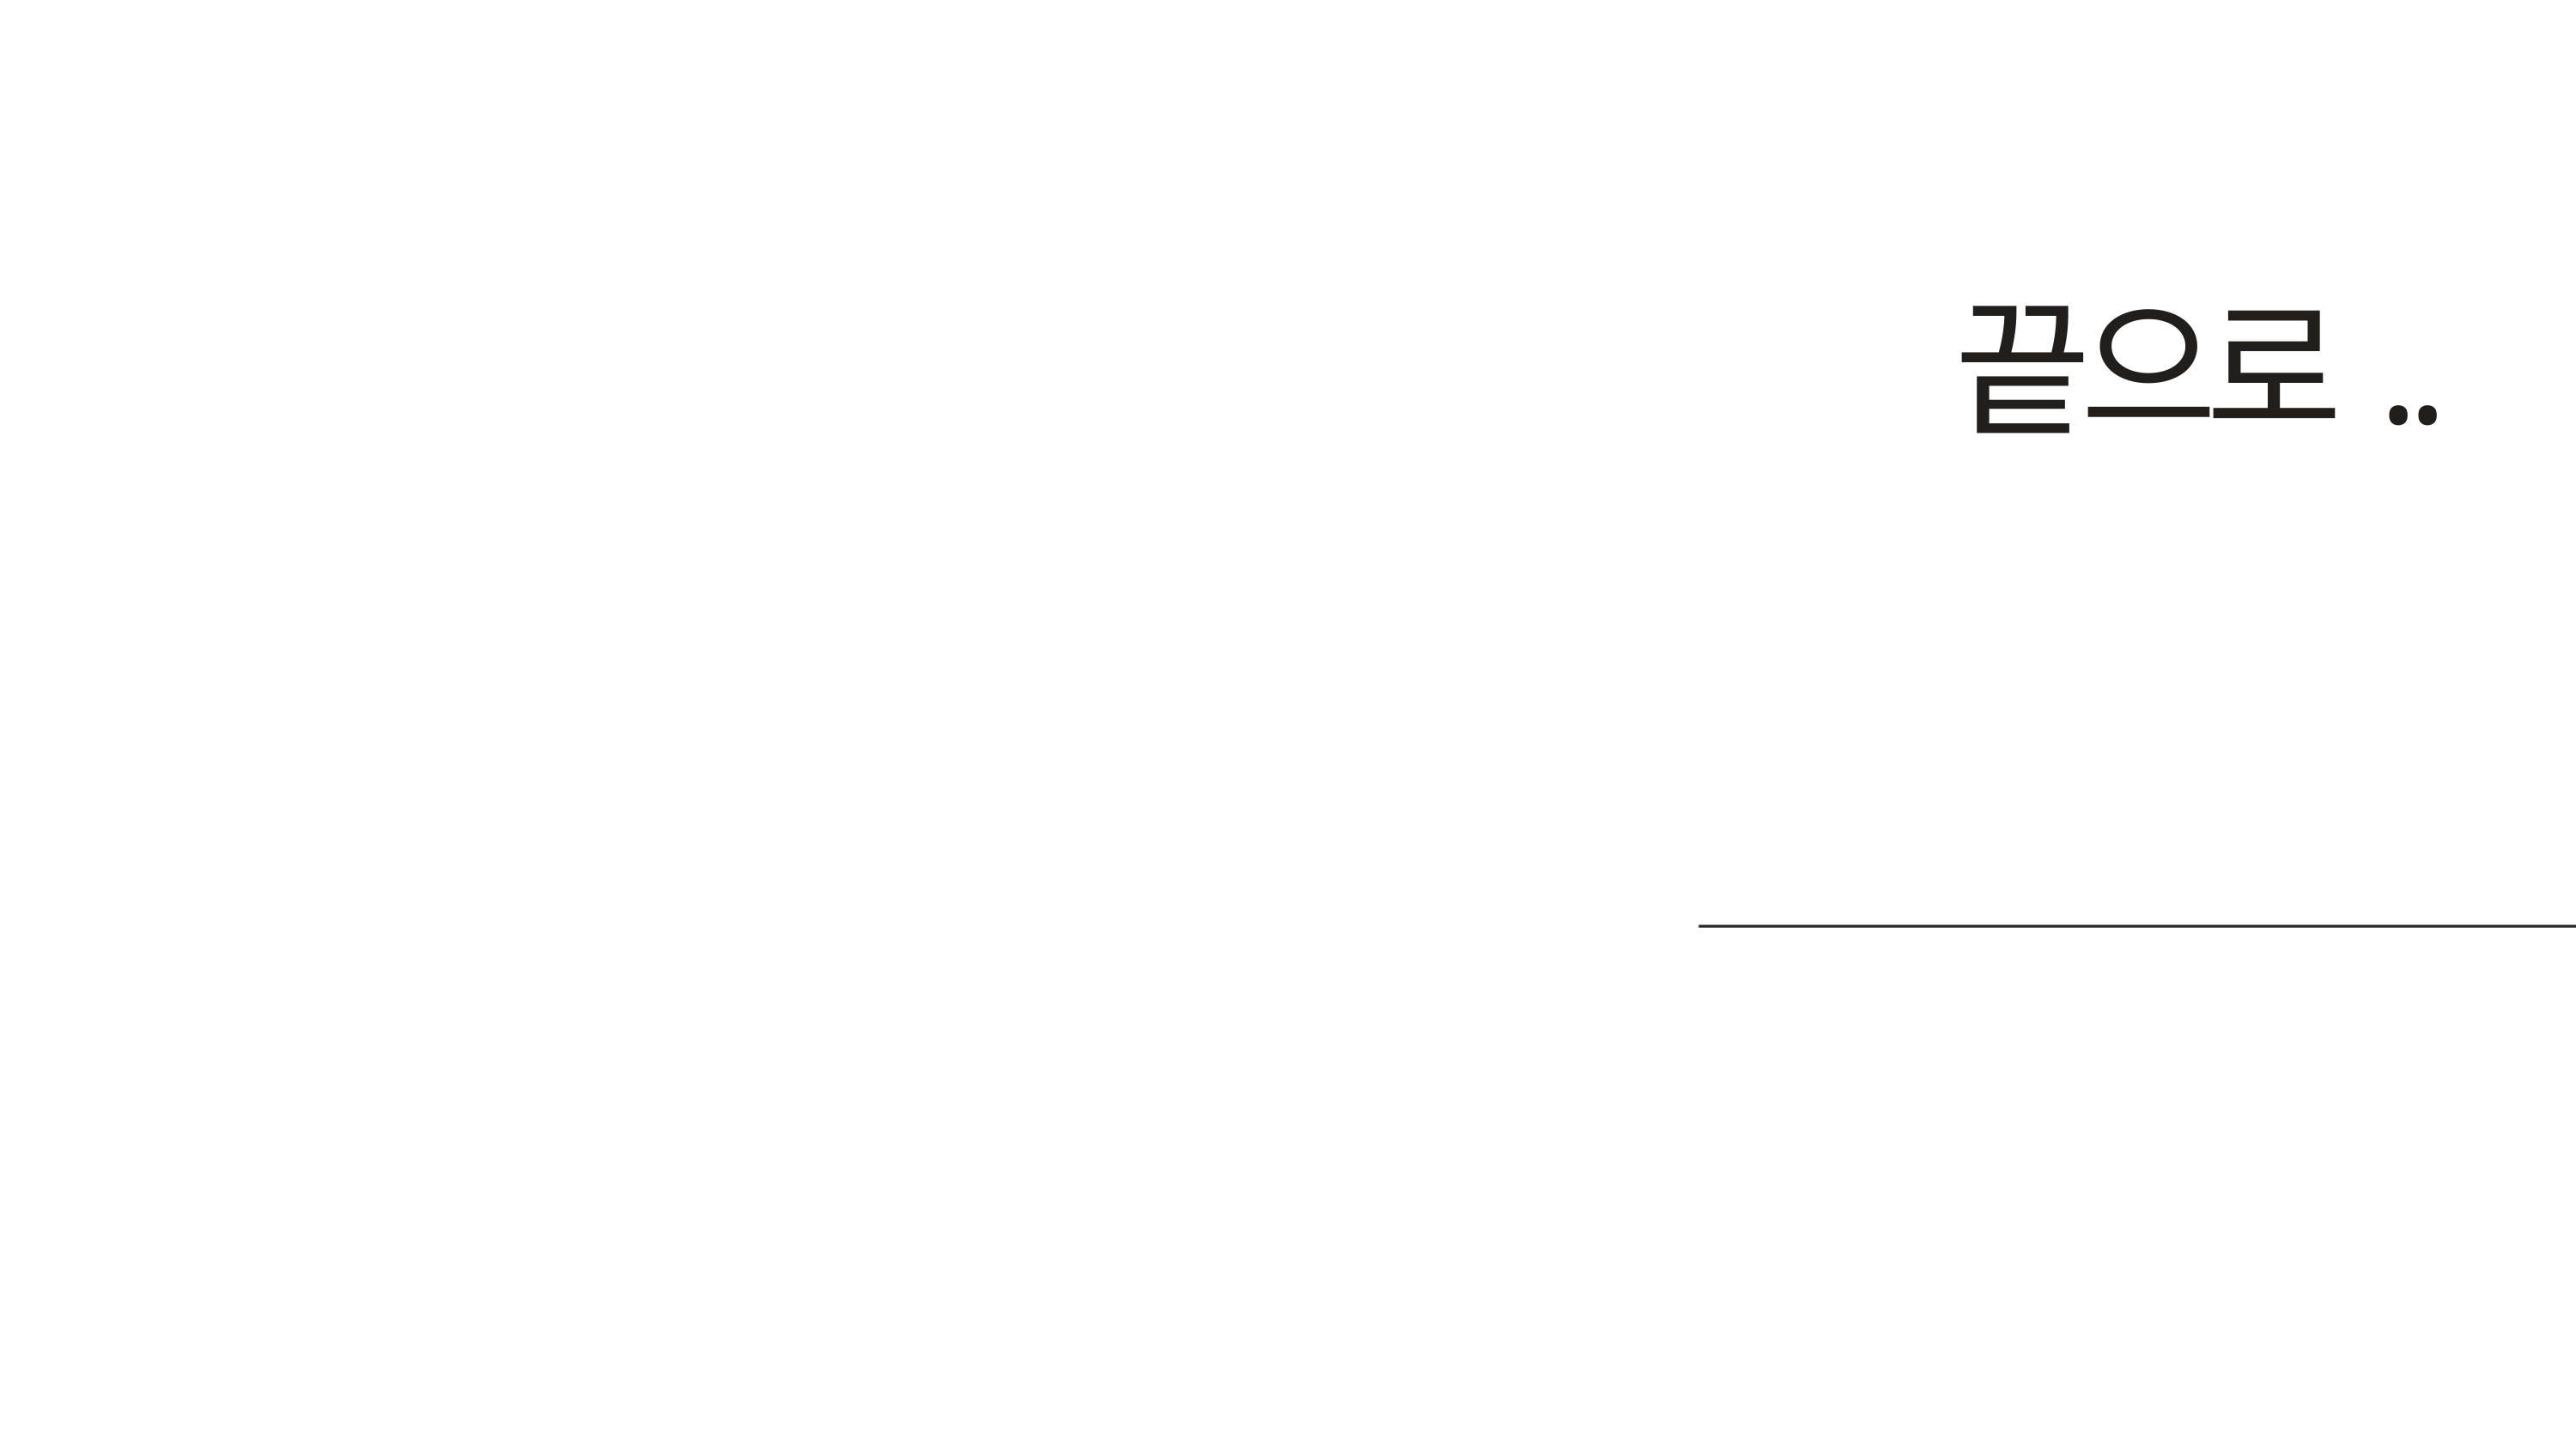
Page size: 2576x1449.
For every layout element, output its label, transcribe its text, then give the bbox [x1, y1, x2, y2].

text_box 끝으로.. [1698, 334, 2448, 453]
